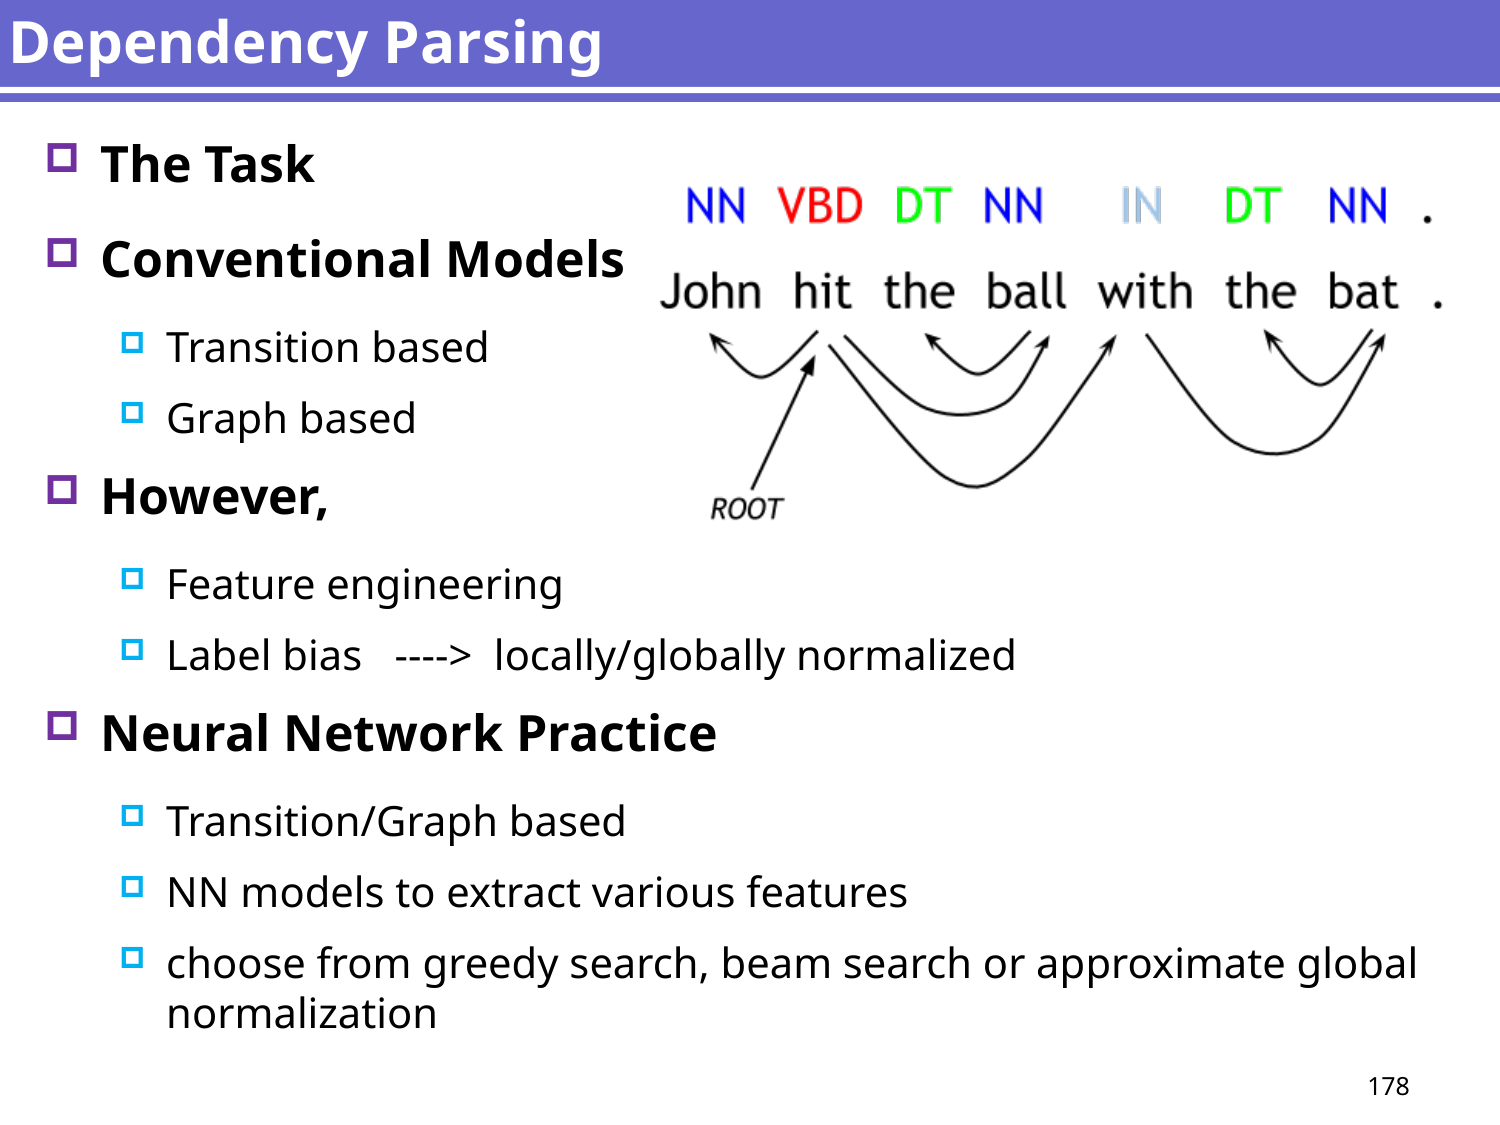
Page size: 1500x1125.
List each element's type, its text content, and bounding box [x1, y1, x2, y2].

title Dependency Parsing [0, 7, 1309, 73]
picture [608, 119, 1500, 622]
list The Task Conventional Models Transition based Graph based However, Feature engineering Label bias ----> locally/globally normalized Neural Network Practice Transition/Graph based NN models to extract various features choose from greedy search, beam search or approximate global normalization [29, 125, 1466, 1047]
slide_number 178 [1293, 1058, 1425, 1112]
